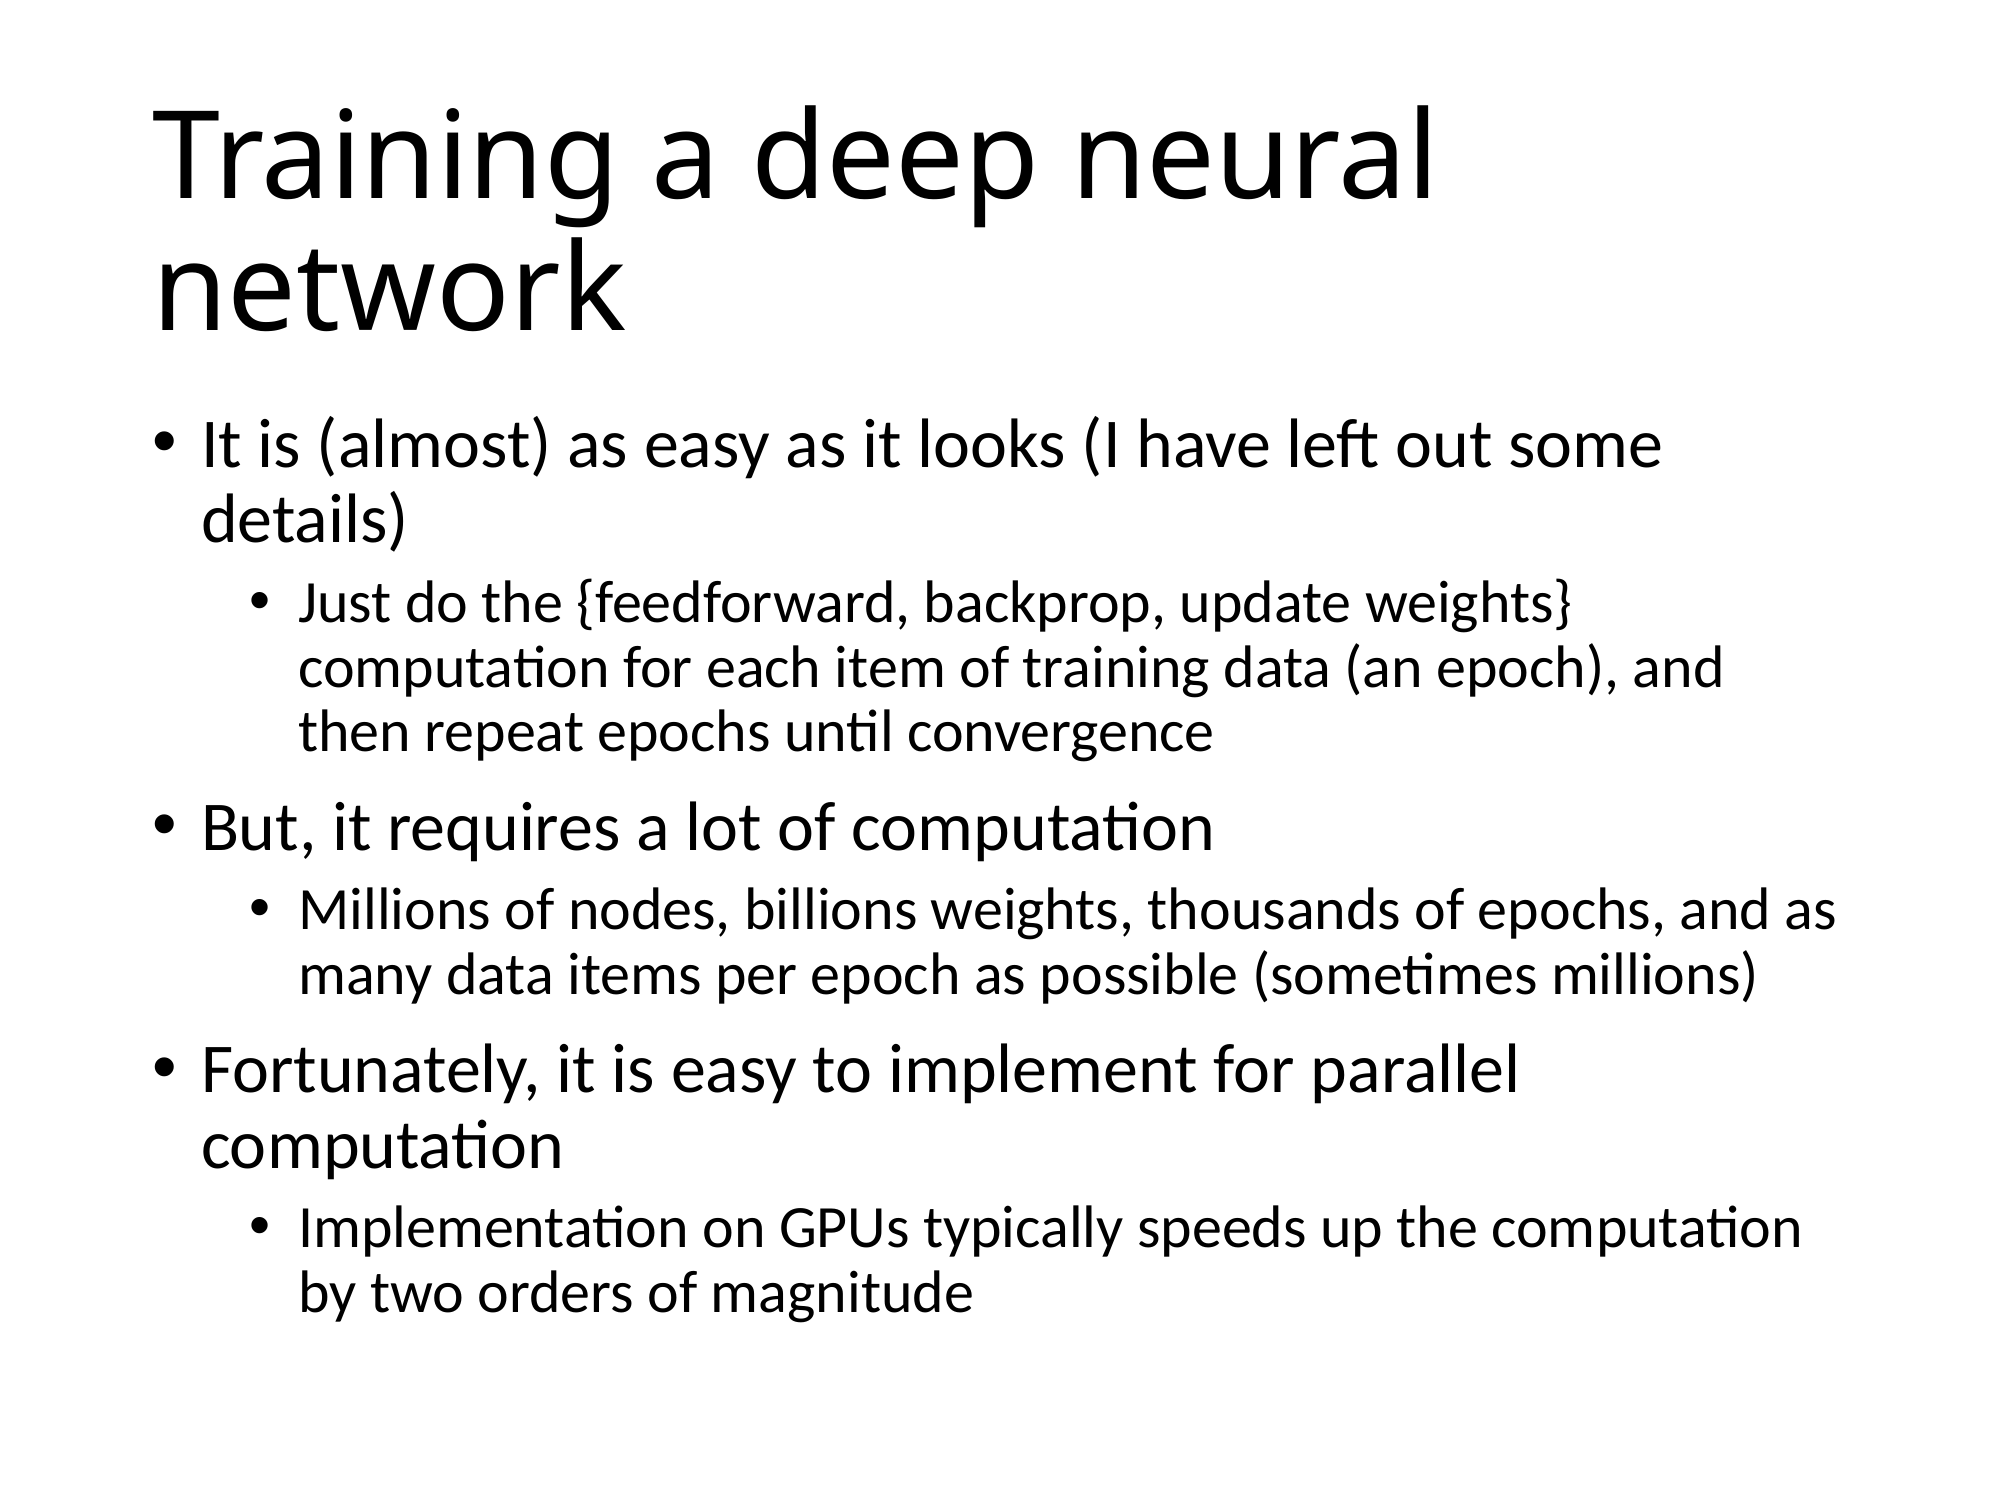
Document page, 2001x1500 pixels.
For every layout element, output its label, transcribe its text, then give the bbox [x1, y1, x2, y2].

list It is (almost) as easy as it looks (I have left out some details) Just do the {feedforward, backprop, update weights} computation for each item of training data (an epoch), and then repeat epochs until convergence But, it requires a lot of computation Millions of nodes, billions weights, thousands of epochs, and as many data items per epoch as possible (sometimes millions) Fortunately, it is easy to implement for parallel computation Implementation on GPUs typically speeds up the computation by two orders of magnitude [137, 399, 1863, 1352]
title Training a deep neural network [137, 79, 1863, 370]
